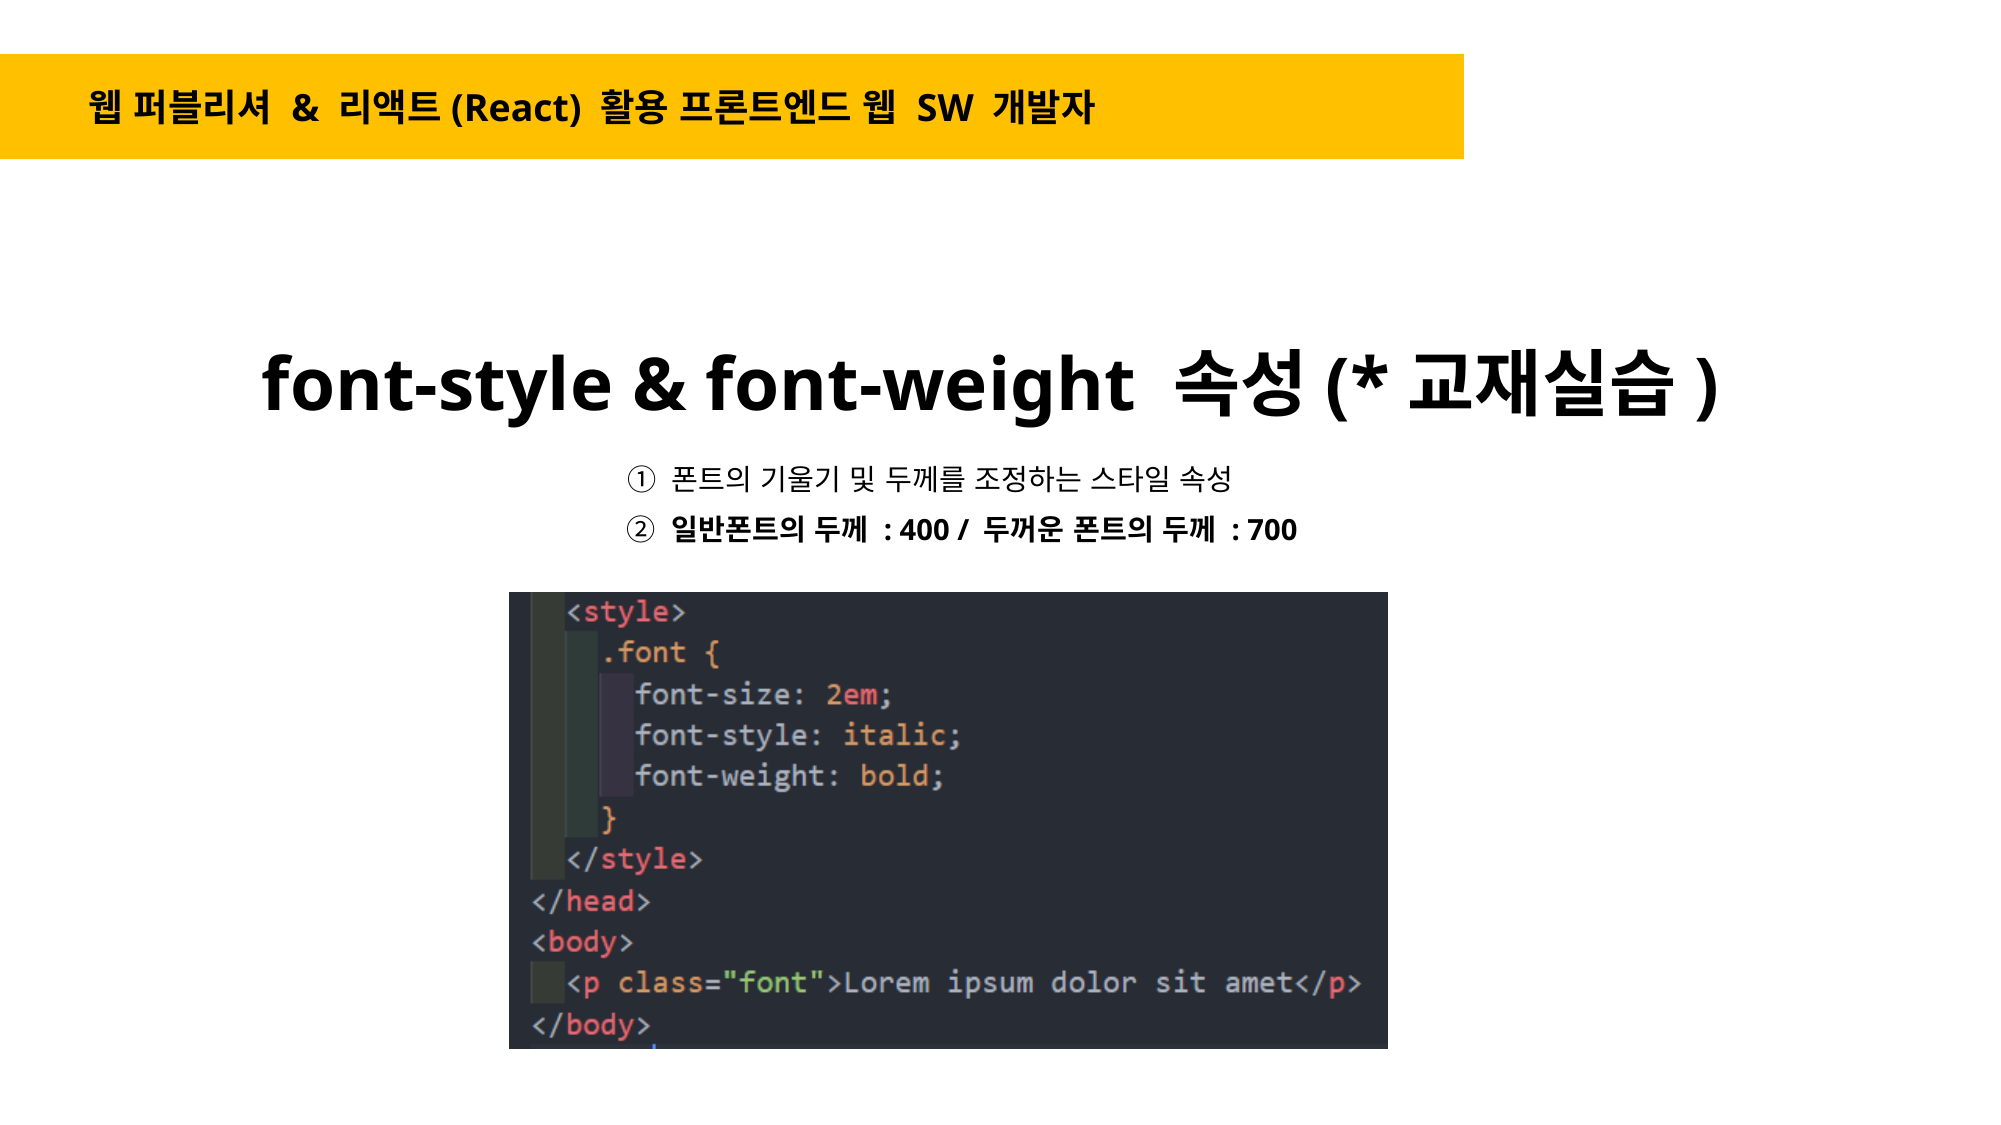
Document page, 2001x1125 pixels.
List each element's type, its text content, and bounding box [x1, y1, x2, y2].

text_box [612, 453, 1388, 555]
text_box font-style & font-weight 속성(*교재실습) [218, 330, 1781, 433]
picture [509, 592, 1388, 1049]
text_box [0, 53, 1464, 160]
